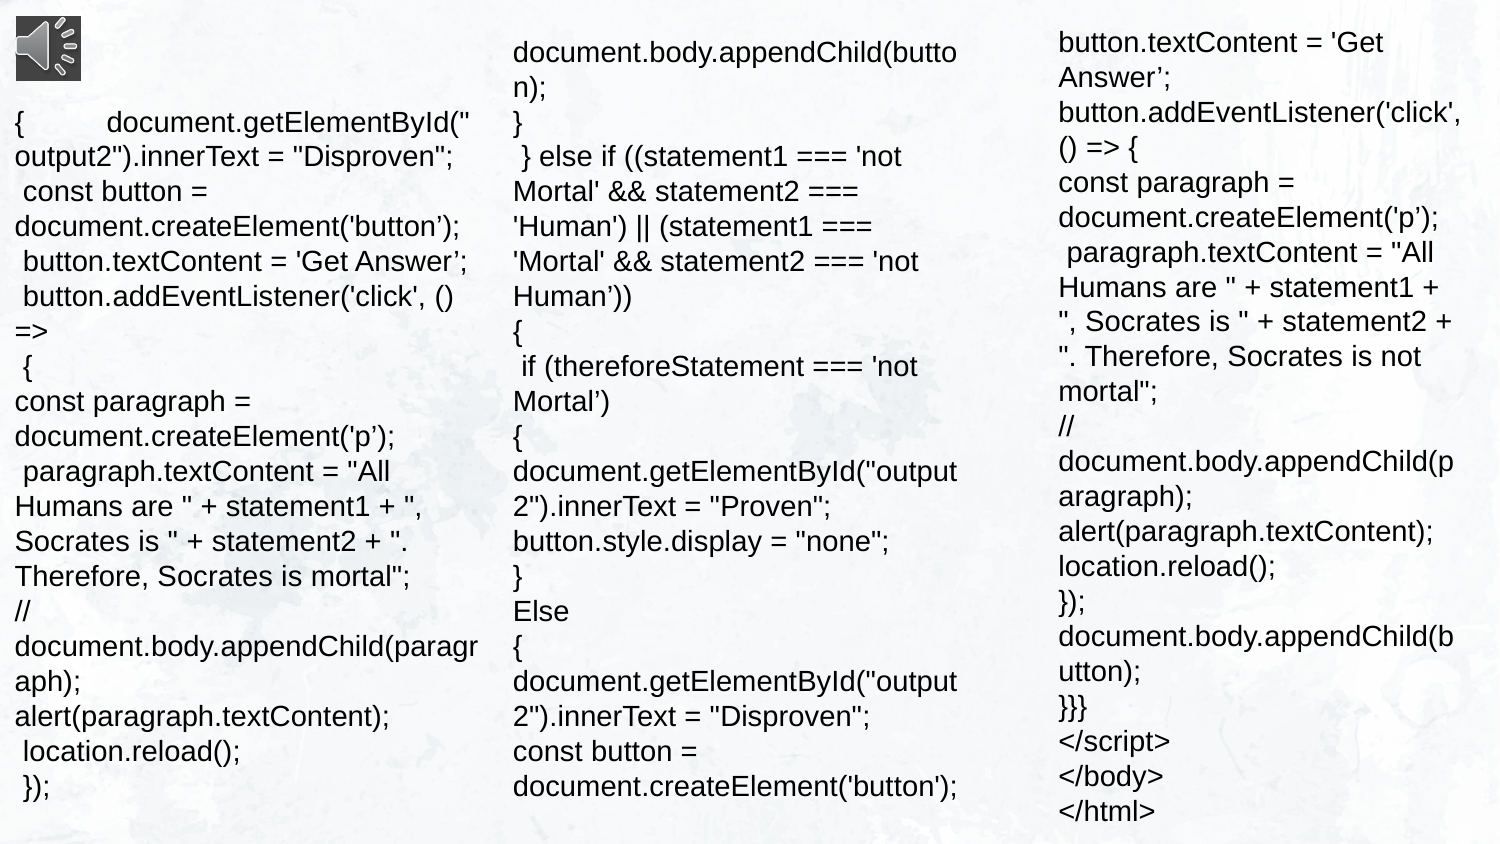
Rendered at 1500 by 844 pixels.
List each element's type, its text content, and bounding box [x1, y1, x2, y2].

picture [0, 0, 1500, 844]
text_box document.body.appendChild(button); } } else if ((statement1 === 'not Mortal' && statement2 === 'Human') || (statement1 === 'Mortal' && statement2 === 'not Human’)) { if (thereforeStatement === 'not Mortal’) { document.getElementById("output2").innerText = "Proven"; button.style.display = "none"; } Else { document.getElementById("output2").innerText = "Disproven"; const button = document.createElement('button'); [498, 25, 980, 810]
text_box else { document.getElementById("output2").innerText = "Disproven"; const button = document.createElement('button’); button.textContent = 'Get Answer’; button.addEventListener('click', () => { const paragraph = document.createElement('p’); paragraph.textContent = "All Humans are " + statement1 + ", Socrates is " + statement2 + ". Therefore, Socrates is mortal"; // document.body.appendChild(paragraph); alert(paragraph.textContent); location.reload(); }); [0, 25, 498, 810]
text_box button.textContent = 'Get Answer’; button.addEventListener('click', () => { const paragraph = document.createElement('p’); paragraph.textContent = "All Humans are " + statement1 + ", Socrates is " + statement2 + ". Therefore, Socrates is not mortal"; // document.body.appendChild(paragraph); alert(paragraph.textContent); location.reload(); }); document.body.appendChild(button); }}} </script> </body> </html> [1043, 15, 1478, 835]
